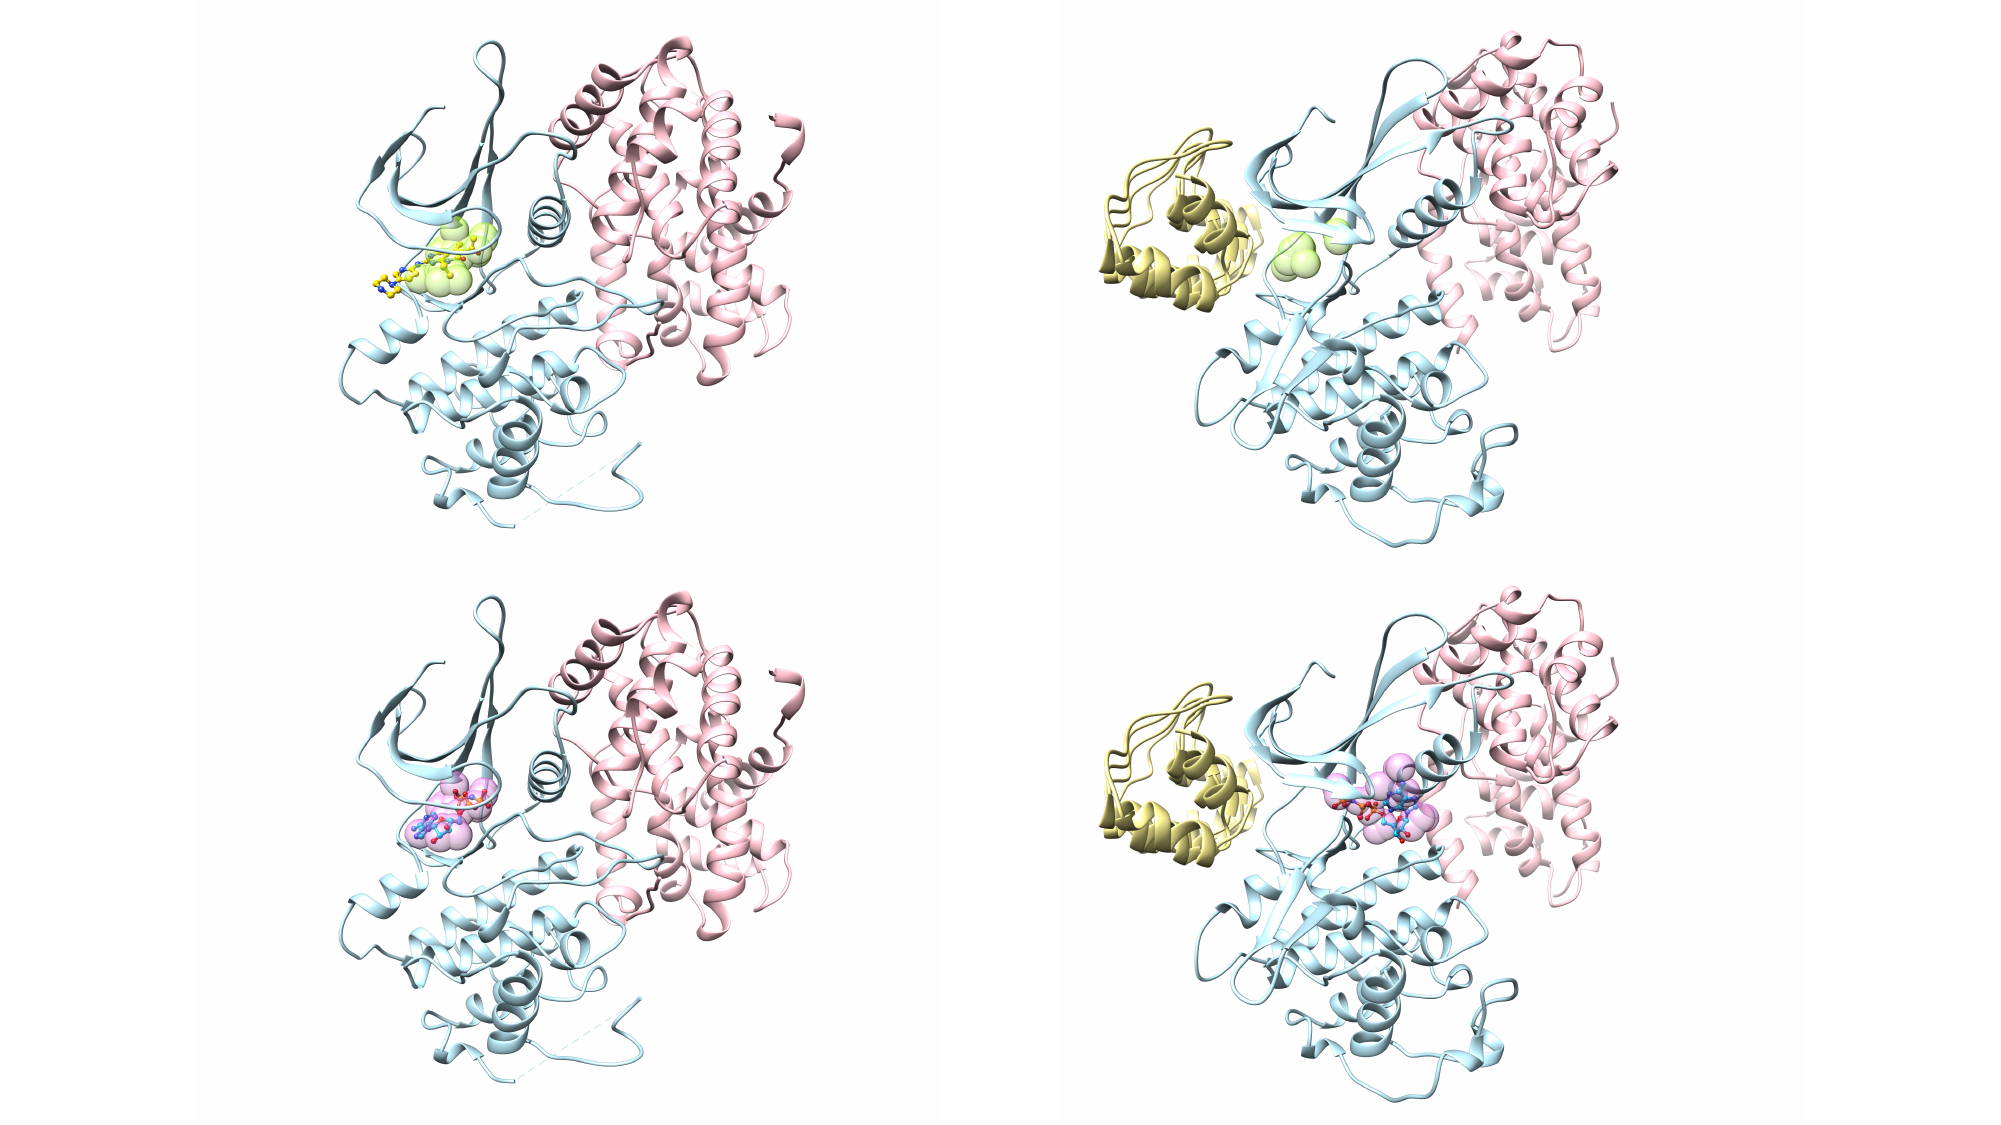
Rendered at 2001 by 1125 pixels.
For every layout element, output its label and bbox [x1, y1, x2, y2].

picture [1059, 0, 1804, 1125]
picture [196, 0, 941, 1125]
